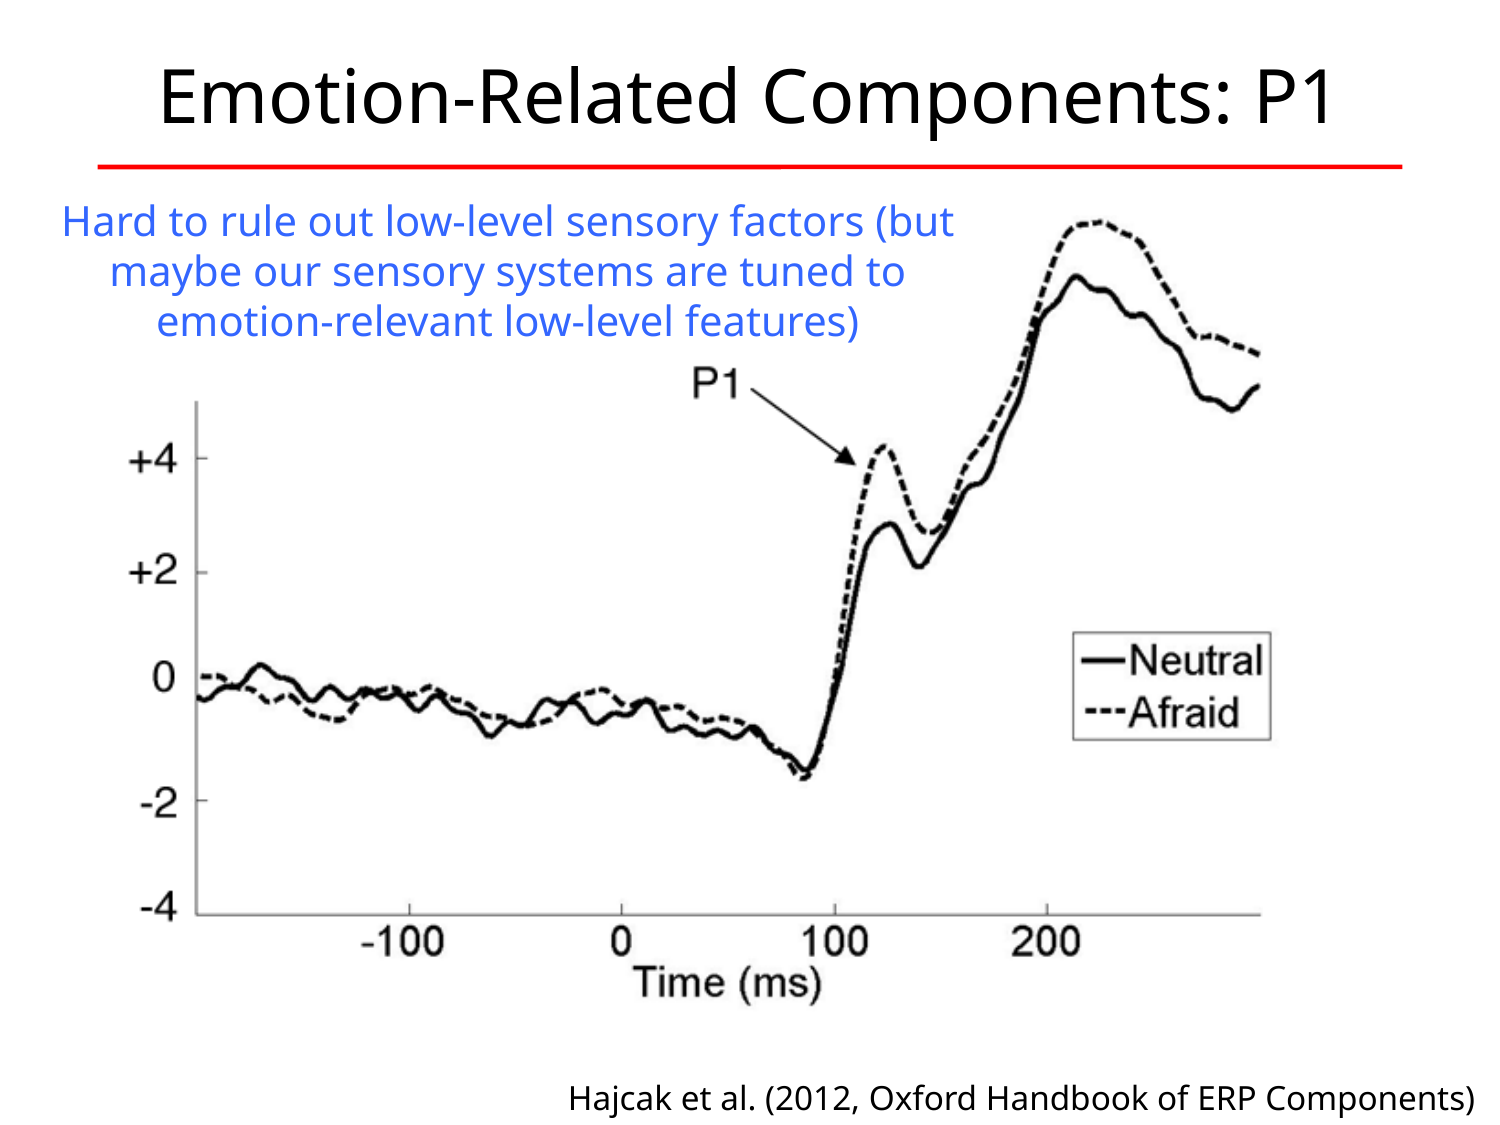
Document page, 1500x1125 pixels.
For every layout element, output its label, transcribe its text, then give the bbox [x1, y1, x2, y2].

title Emotion-Related Components: P1 [37, 0, 1463, 188]
picture [109, 214, 1305, 1021]
text_box Hard to rule out low-level sensory factors (but maybe our sensory systems are tuned to emotion-relevant low-level features) [40, 187, 975, 353]
text_box Hajcak et al. (2012, Oxford Handbook of ERP Components) [224, 1069, 1500, 1125]
